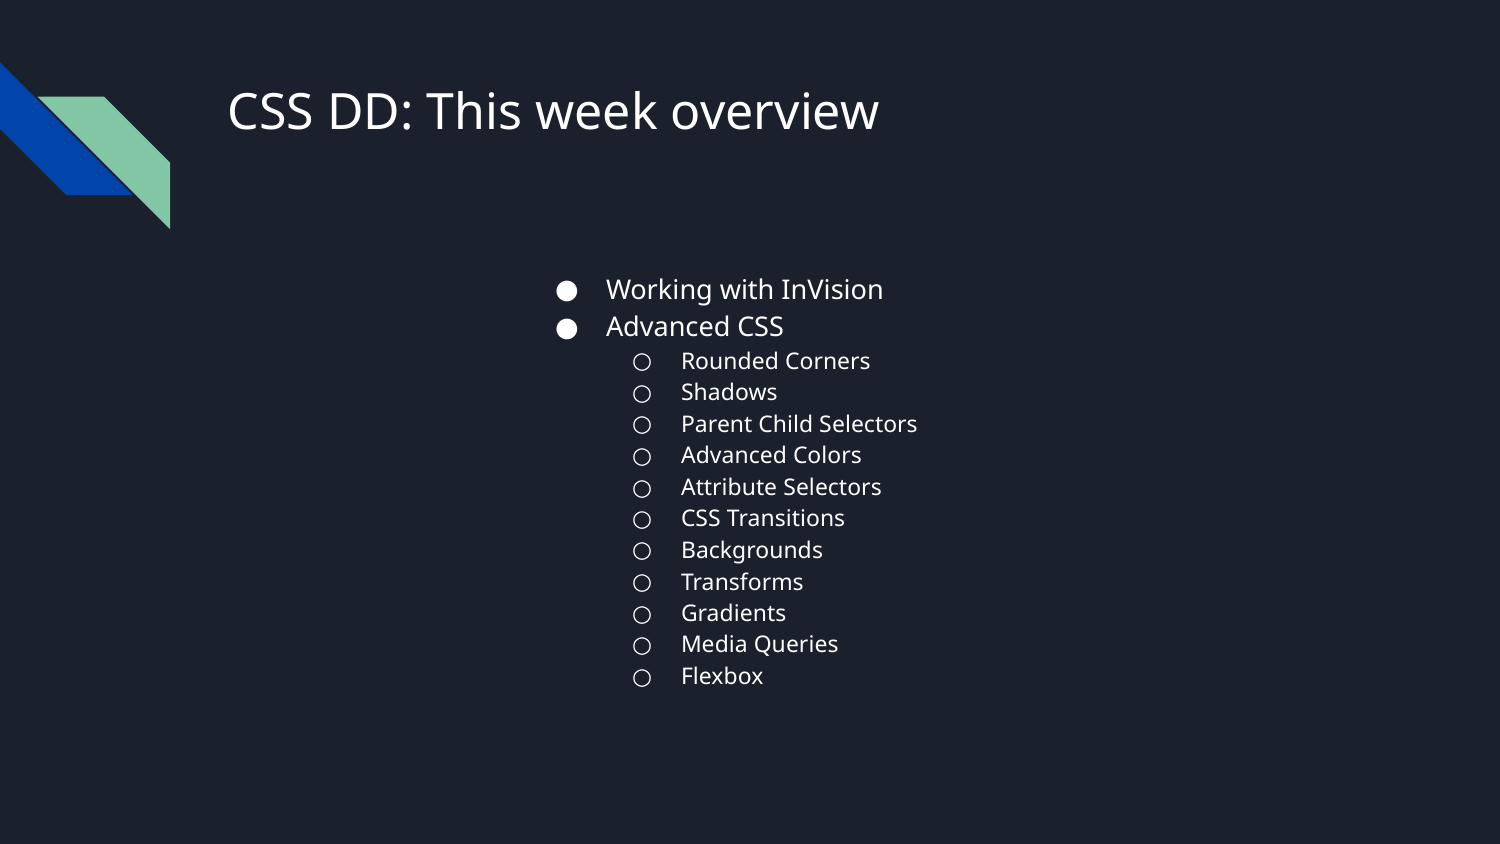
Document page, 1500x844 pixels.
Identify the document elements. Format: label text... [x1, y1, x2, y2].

list Working with InVision Advanced CSS Rounded Corners Shadows Parent Child Selectors Advanced Colors Attribute Selectors CSS Transitions Backgrounds Transforms Gradients Media Queries Flexbox [516, 252, 984, 731]
title CSS DD: This week overview [212, 64, 1368, 215]
